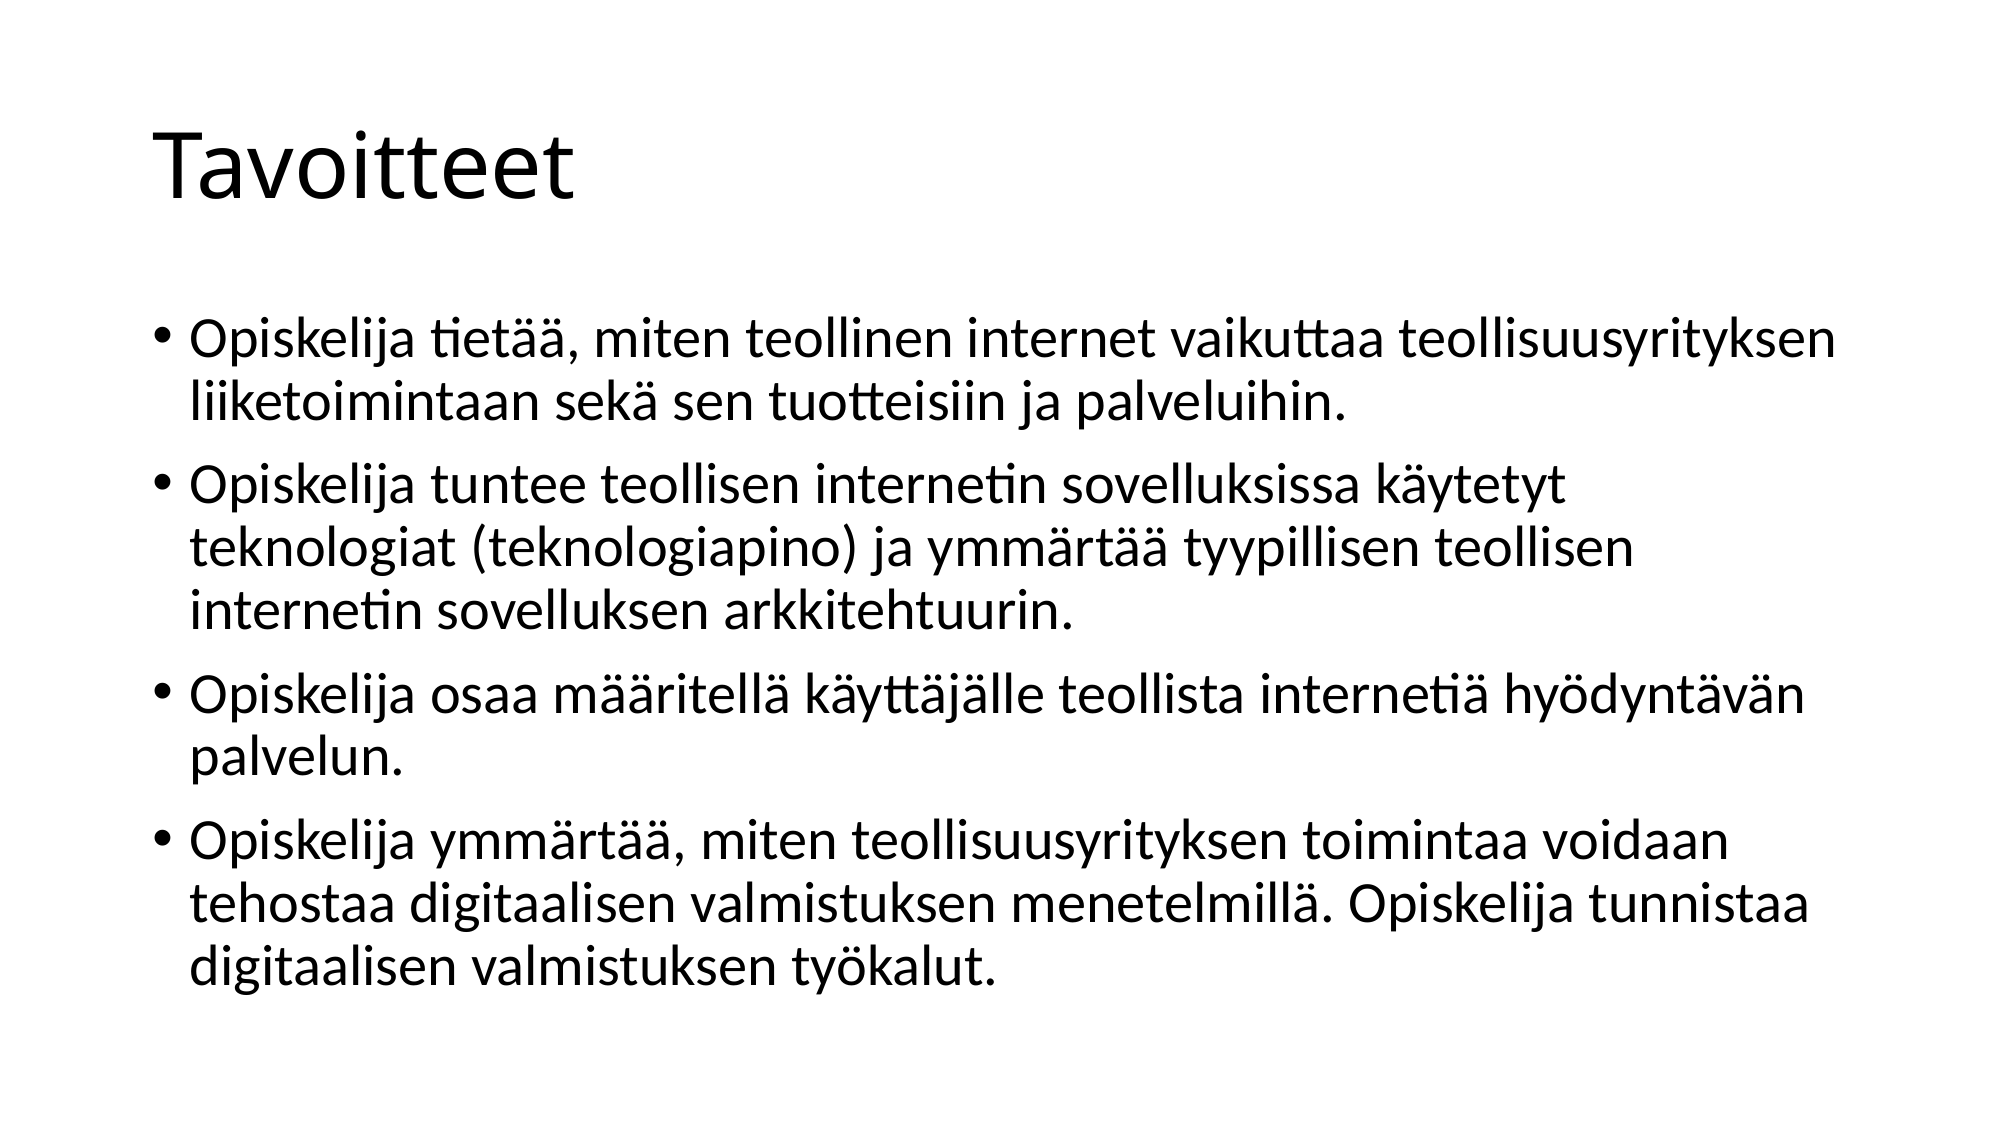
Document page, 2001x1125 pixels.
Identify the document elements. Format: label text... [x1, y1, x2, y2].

title Tavoitteet [137, 59, 1863, 278]
list Opiskelija tietää, miten teollinen internet vaikuttaa teollisuusyrityksen liiketoimintaan sekä sen tuotteisiin ja palveluihin. Opiskelija tuntee teollisen internetin sovelluksissa käytetyt teknologiat (teknologiapino) ja ymmärtää tyypillisen teollisen internetin sovelluksen arkkitehtuurin. Opiskelija osaa määritellä käyttäjälle teollista internetiä hyödyntävän palvelun. Opiskelija ymmärtää, miten teollisuusyrityksen toimintaa voidaan tehostaa digitaalisen valmistuksen menetelmillä. Opiskelija tunnistaa digitaalisen valmistuksen työkalut. [137, 299, 1863, 1014]
